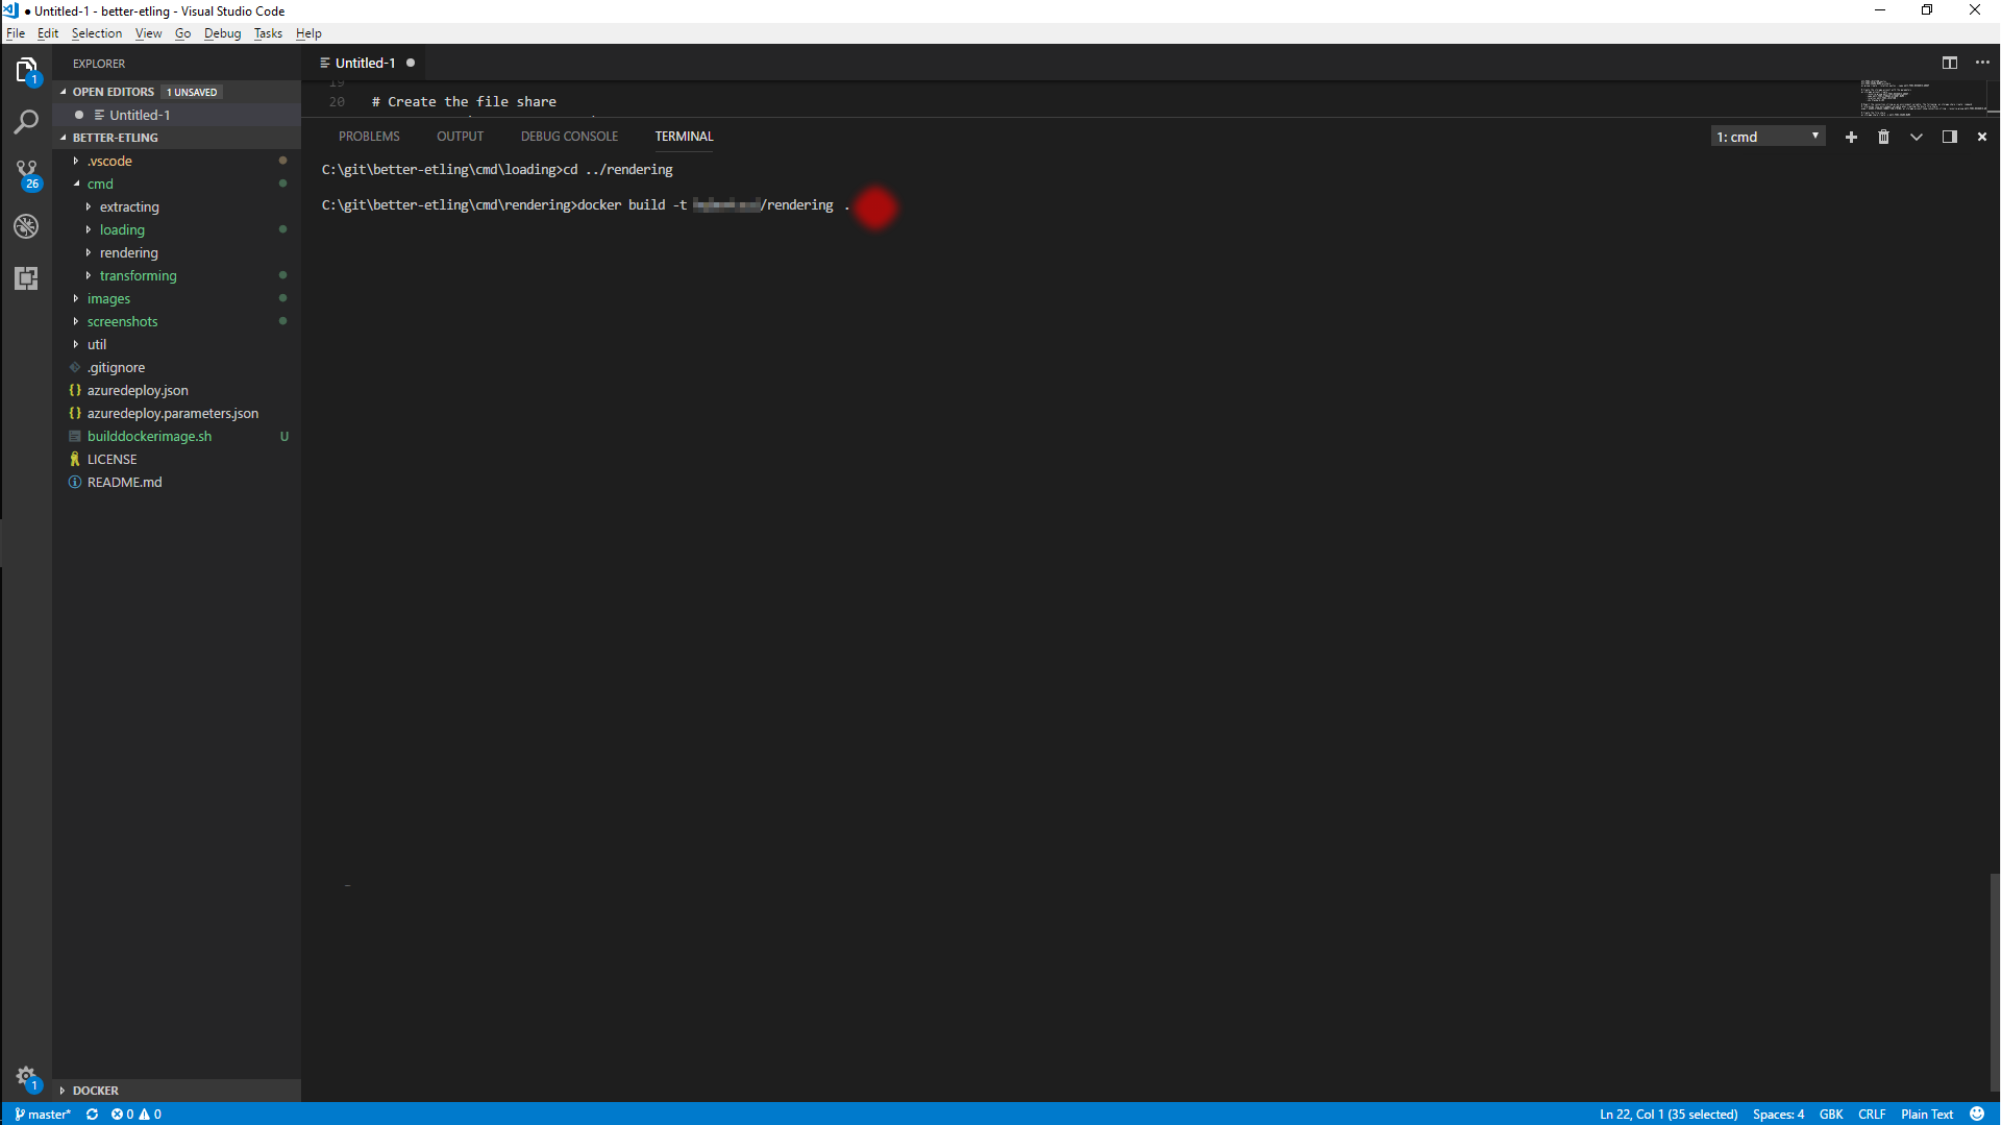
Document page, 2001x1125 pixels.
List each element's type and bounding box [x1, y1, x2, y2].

picture [0, 0, 2001, 1125]
text_box [862, 195, 890, 222]
